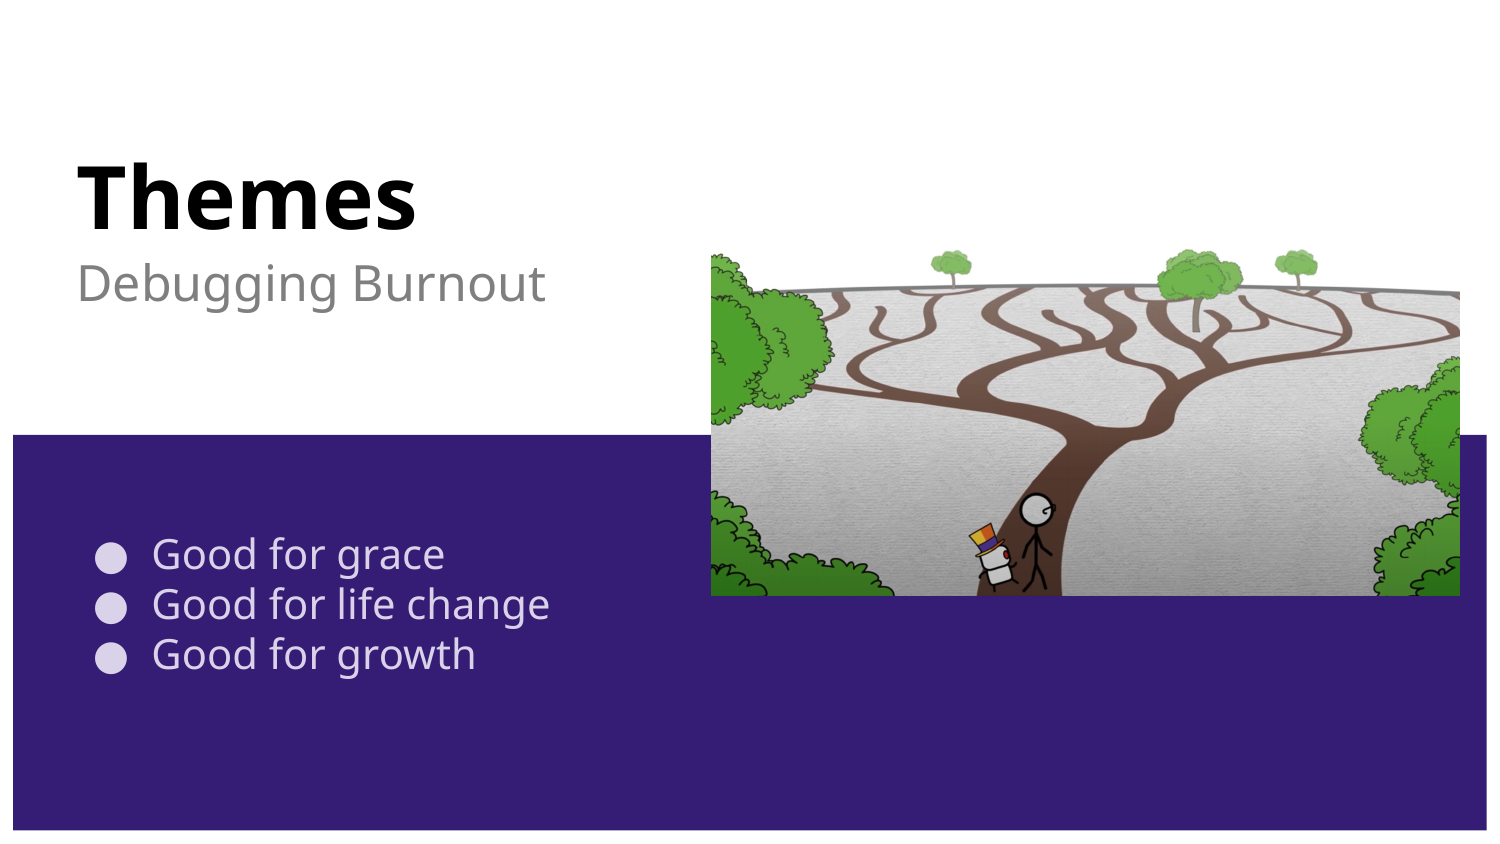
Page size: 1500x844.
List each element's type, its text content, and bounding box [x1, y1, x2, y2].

title Themes [61, 121, 1460, 247]
picture [711, 248, 1460, 596]
text_box Good for grace Good for life change Good for growth [61, 513, 703, 694]
subtitle Debugging Burnout [61, 236, 1404, 378]
